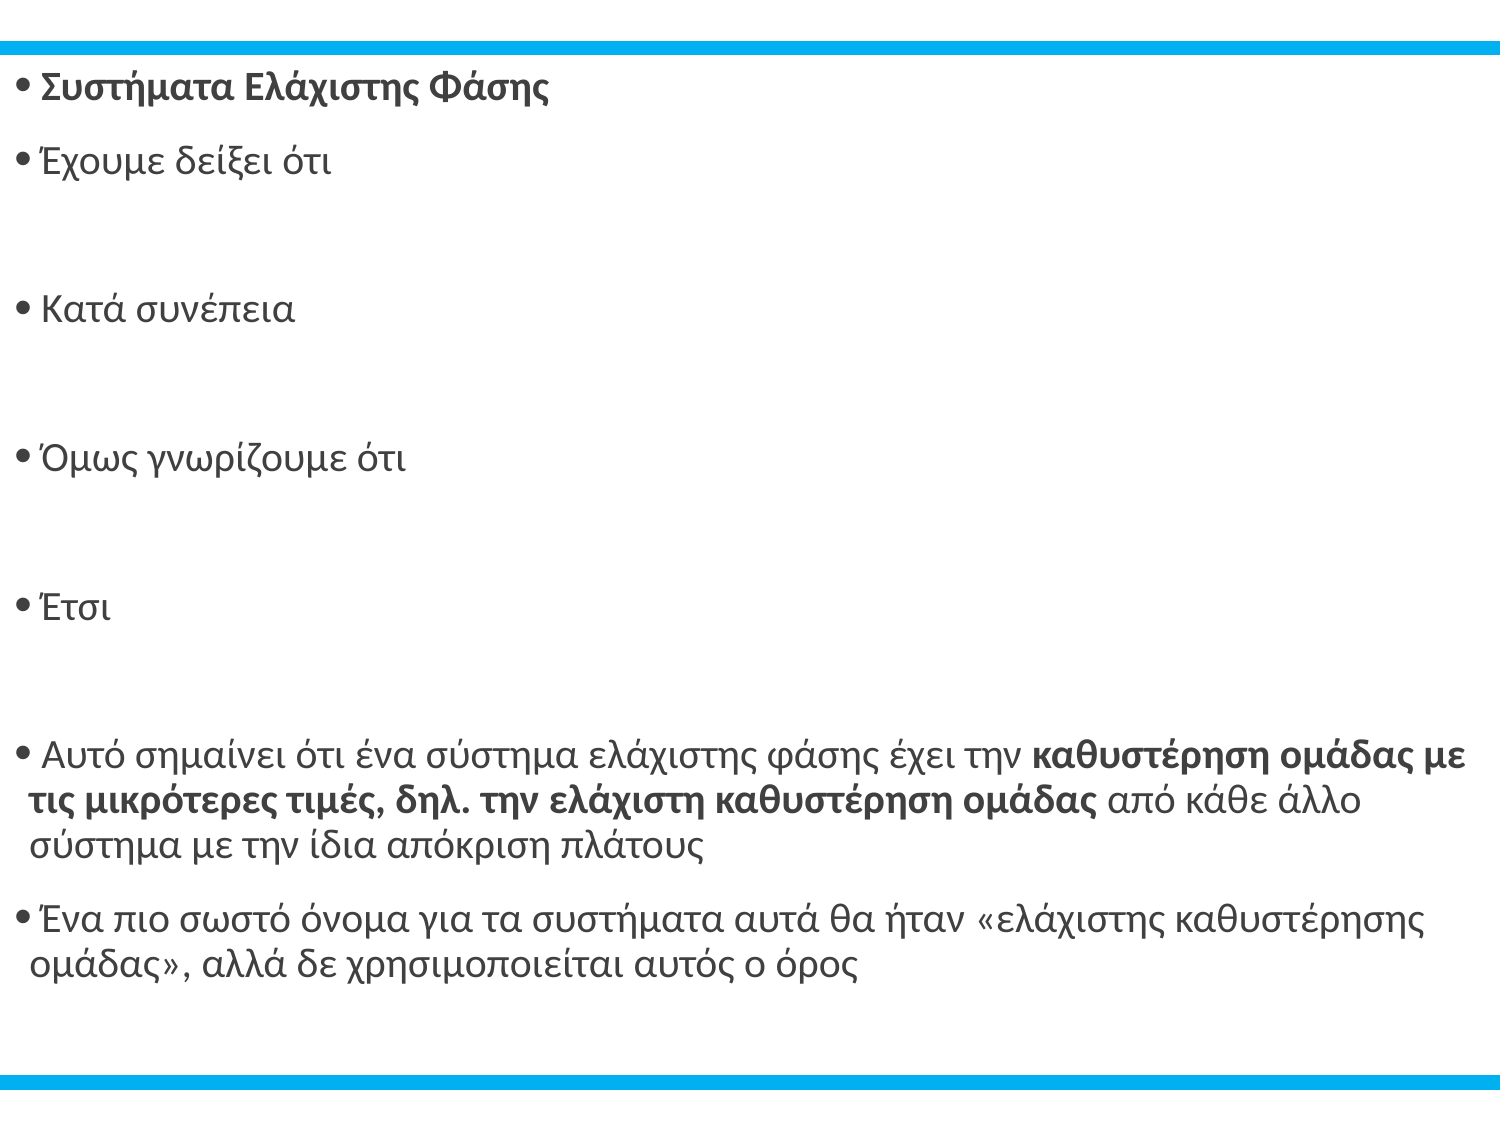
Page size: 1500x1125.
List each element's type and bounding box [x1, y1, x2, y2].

text_box [0, 1075, 1500, 1090]
text_box [0, 41, 1500, 55]
